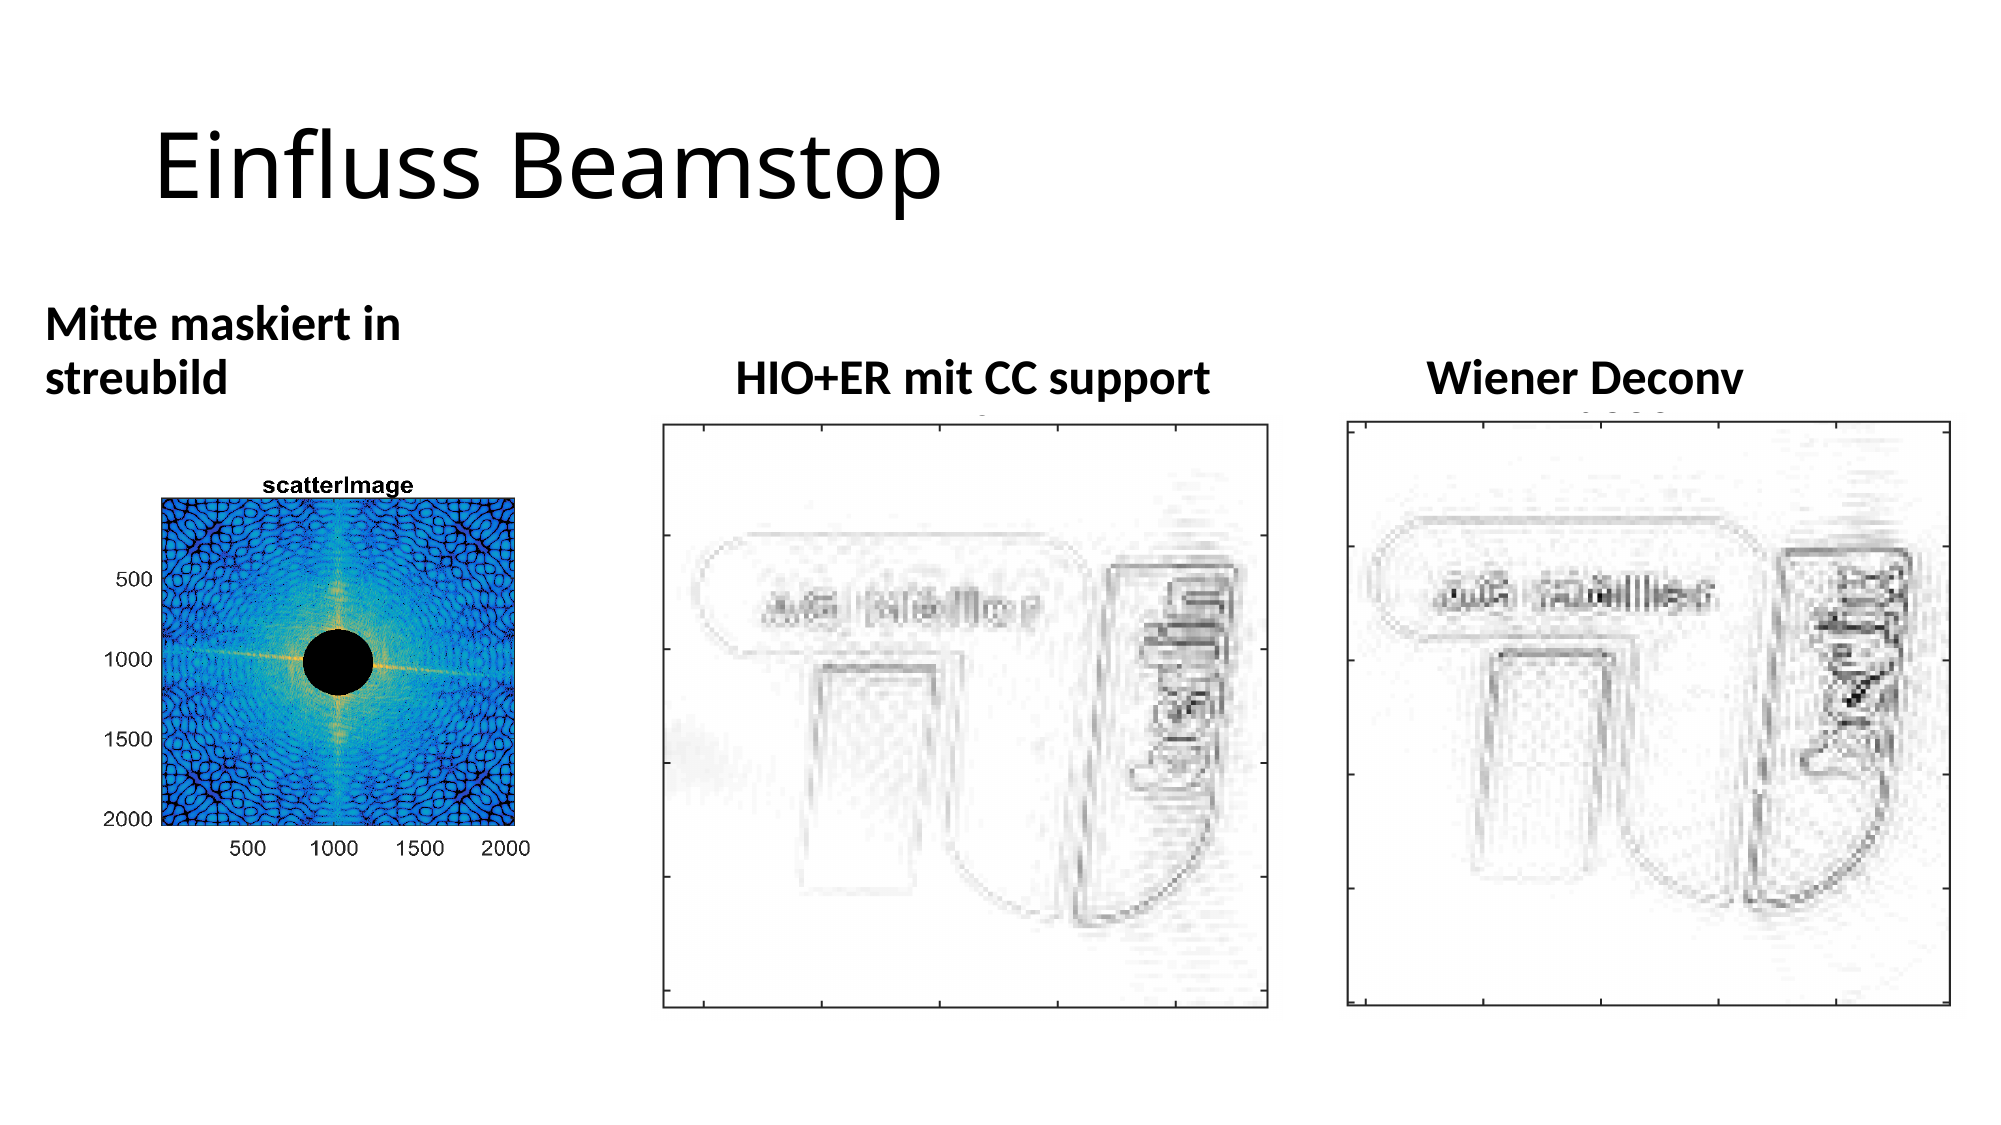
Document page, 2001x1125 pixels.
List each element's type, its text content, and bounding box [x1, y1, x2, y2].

picture [64, 412, 588, 923]
title Einfluss Beamstop [137, 59, 1863, 278]
list HIO+ER mit CC support [720, 277, 1283, 413]
list Mitte maskiert in streubild [29, 277, 592, 413]
picture [651, 415, 1283, 1021]
list Wiener Deconv [1411, 277, 1974, 413]
picture [1339, 412, 1967, 1019]
